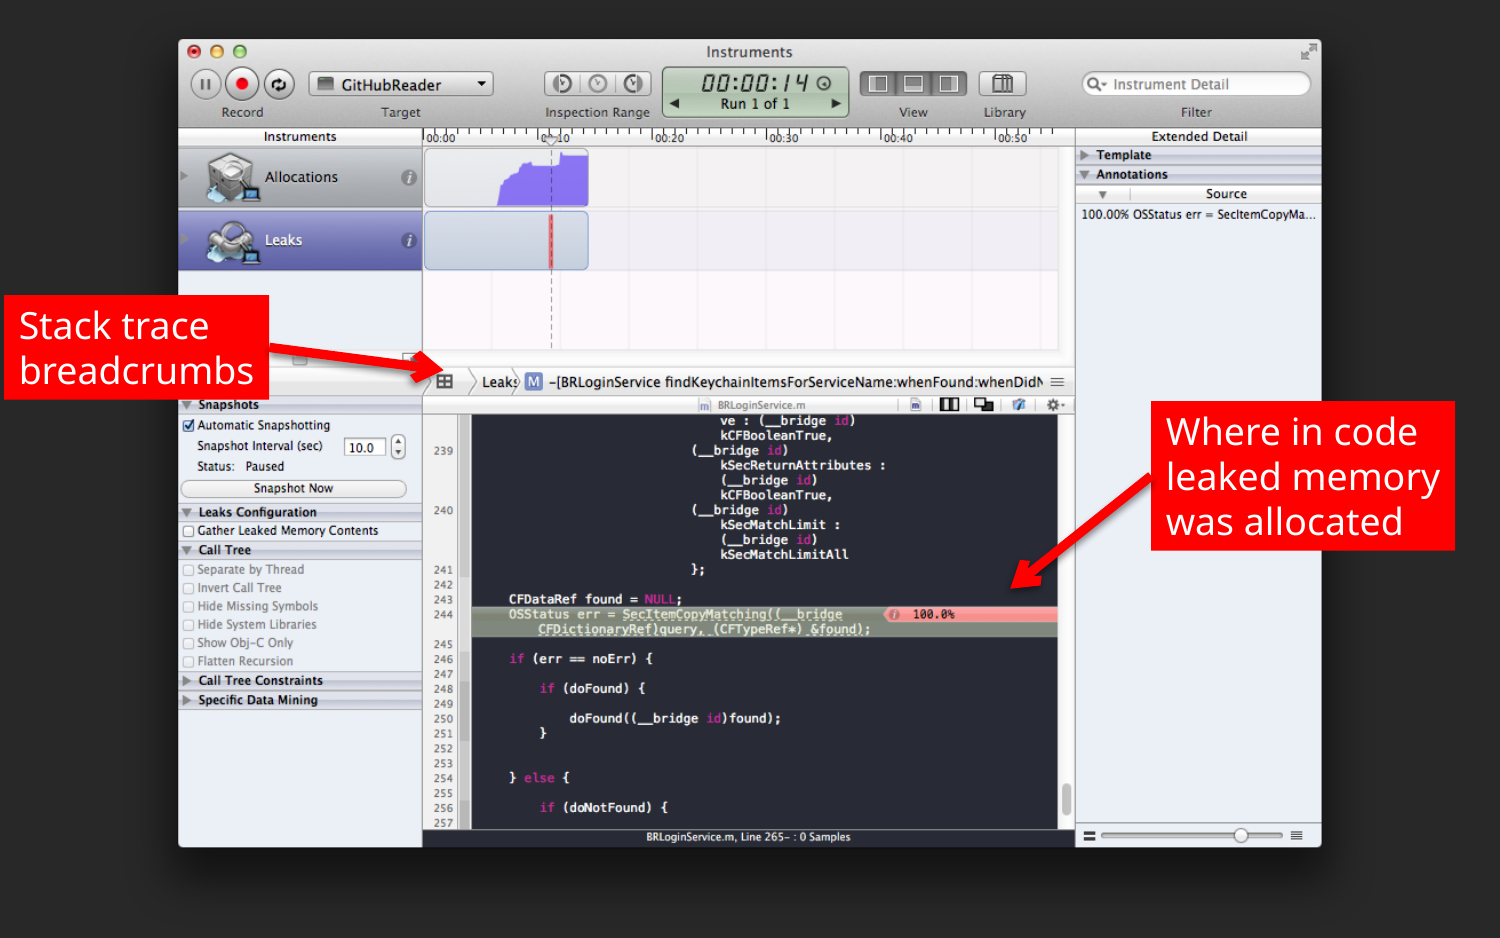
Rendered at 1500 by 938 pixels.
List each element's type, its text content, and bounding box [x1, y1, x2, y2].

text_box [1009, 476, 1171, 590]
text_box Where in code leaked memory was allocated [1392, 401, 1456, 551]
text_box Stack trace breadcrumbs [4, 295, 108, 400]
picture [112, 0, 1388, 938]
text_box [250, 347, 444, 371]
